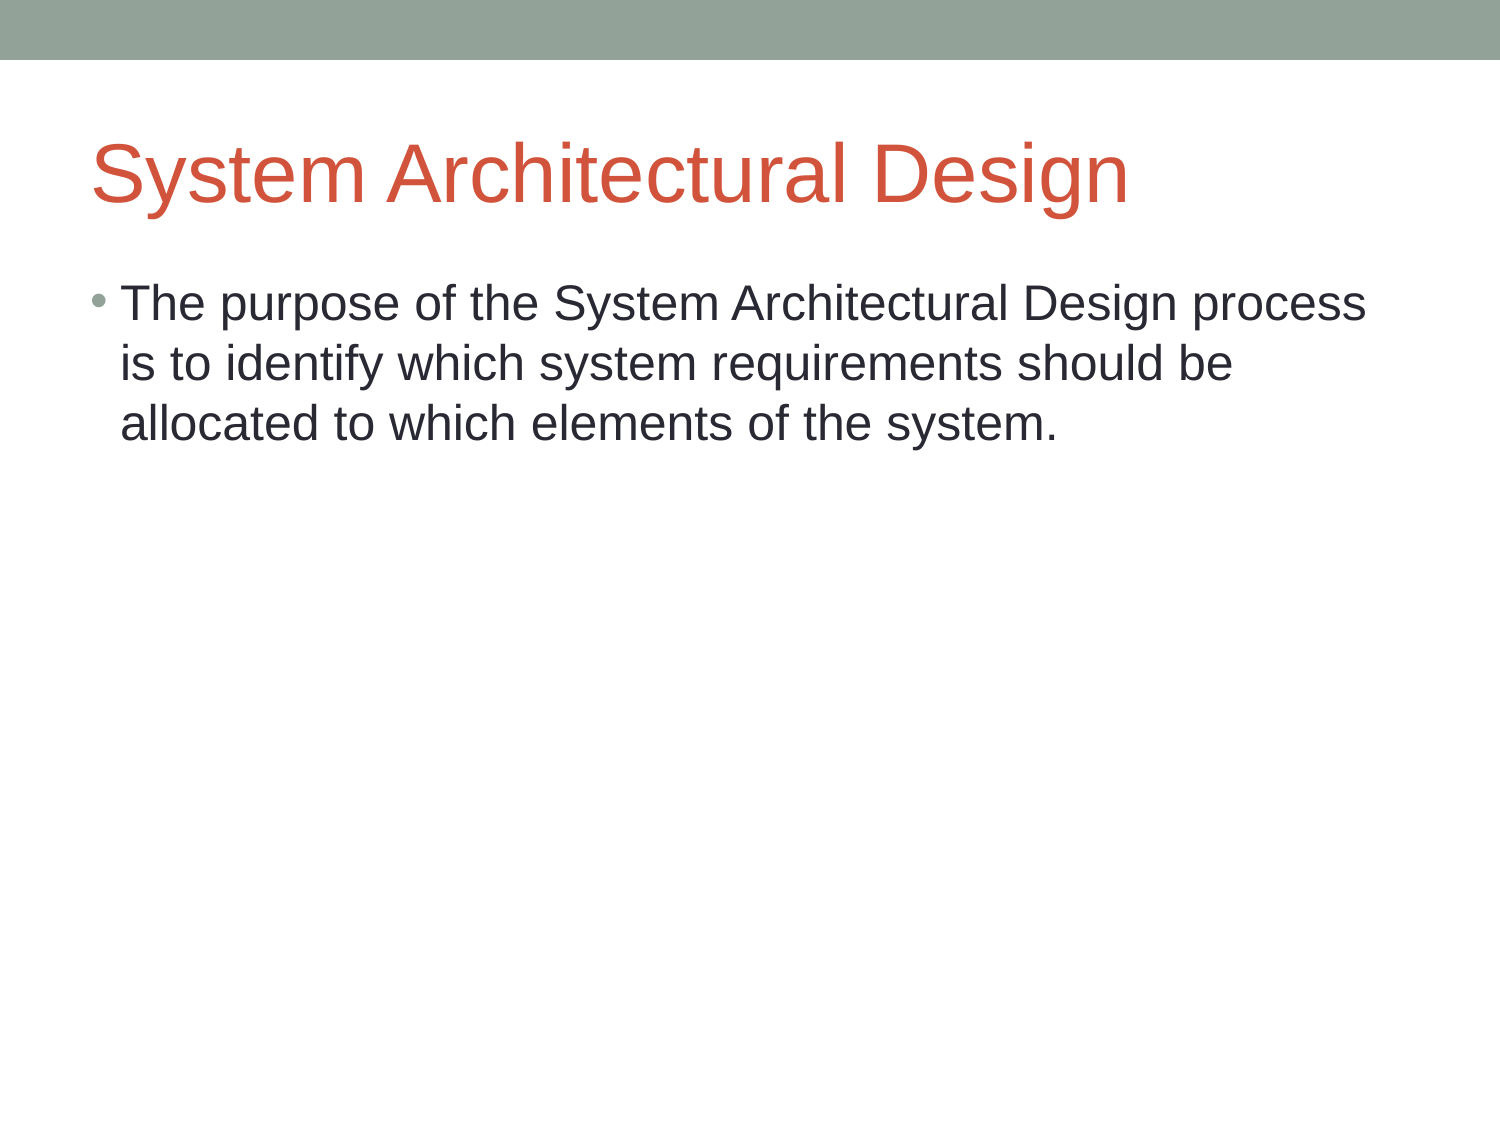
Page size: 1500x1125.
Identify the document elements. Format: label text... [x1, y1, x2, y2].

title System Architectural Design [75, 87, 1425, 250]
list The purpose of the System Architectural Design process is to identify which system requirements should be allocated to which elements of the system. [75, 262, 1425, 1063]
